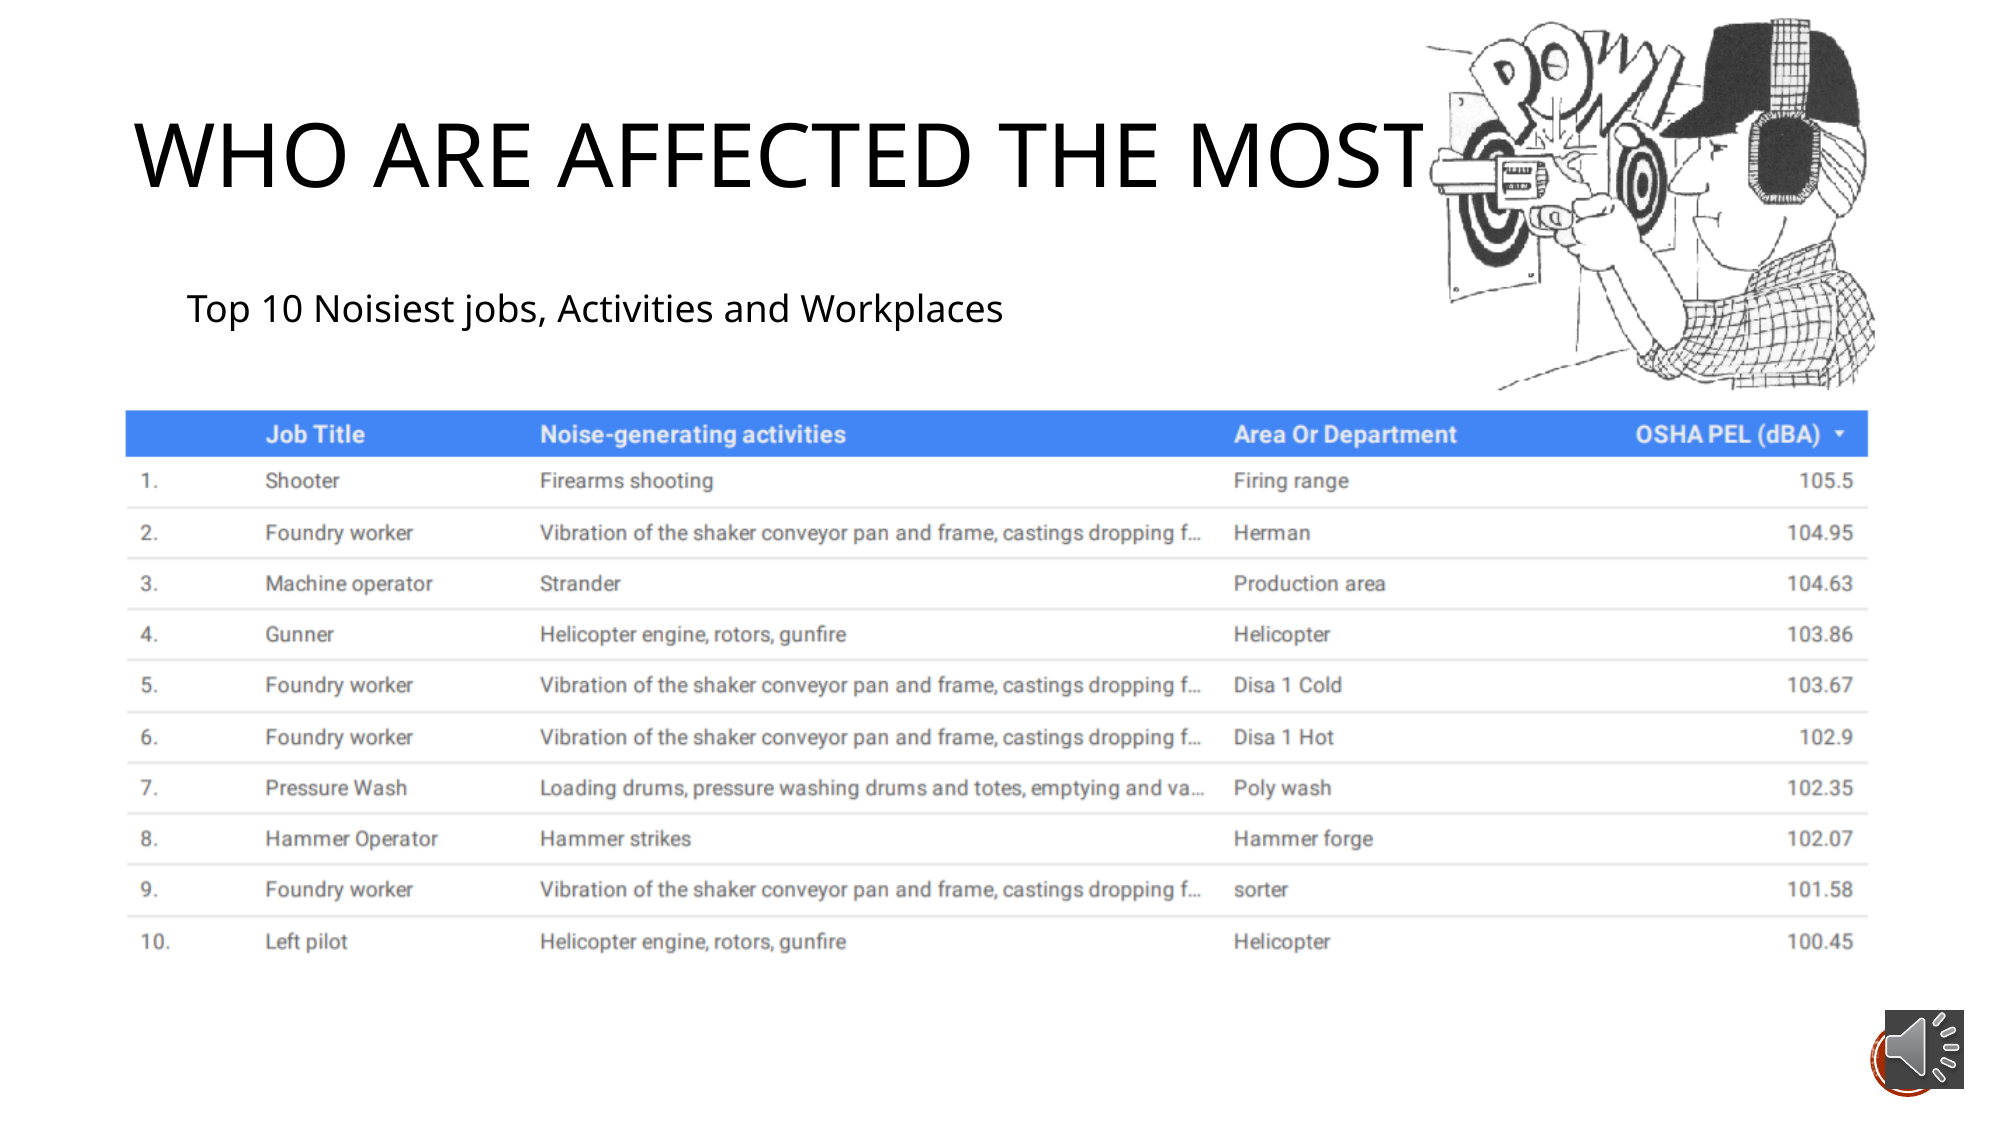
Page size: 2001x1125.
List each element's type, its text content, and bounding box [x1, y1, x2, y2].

text_box Top 10 Noisiest jobs, Activities and Workplaces [172, 277, 1119, 338]
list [117, 401, 1881, 965]
picture [1423, 17, 1882, 394]
picture [1885, 1010, 1964, 1089]
title Who are affected the most? [118, 97, 1422, 220]
